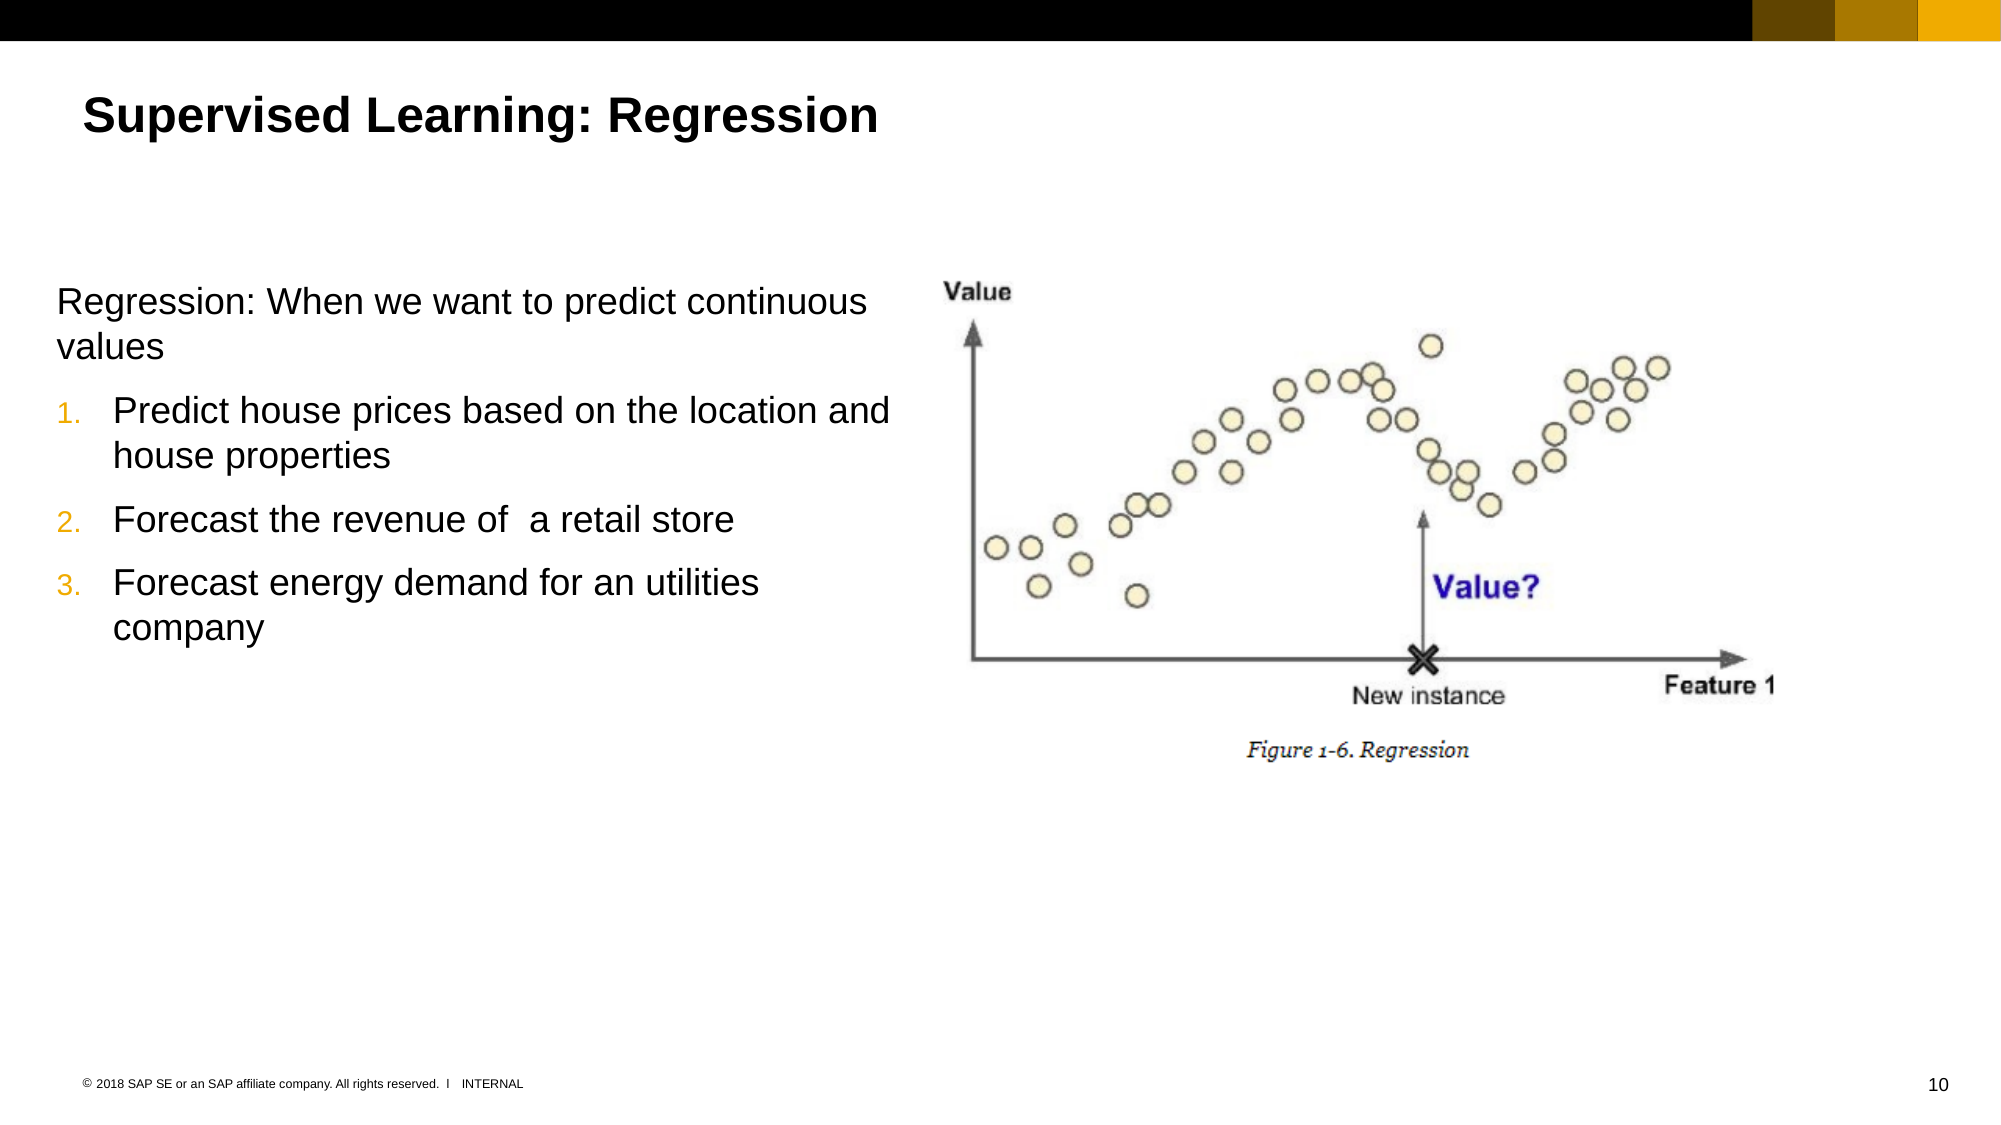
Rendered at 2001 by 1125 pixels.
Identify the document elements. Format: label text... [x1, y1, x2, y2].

text_box Regression: When we want to predict continuous values Predict house prices based on the location and house properties Forecast the revenue of a retail store Forecast energy demand for an utilities company [56, 276, 889, 649]
picture [894, 250, 1862, 778]
title Supervised Learning: Regression [82, 82, 1918, 144]
